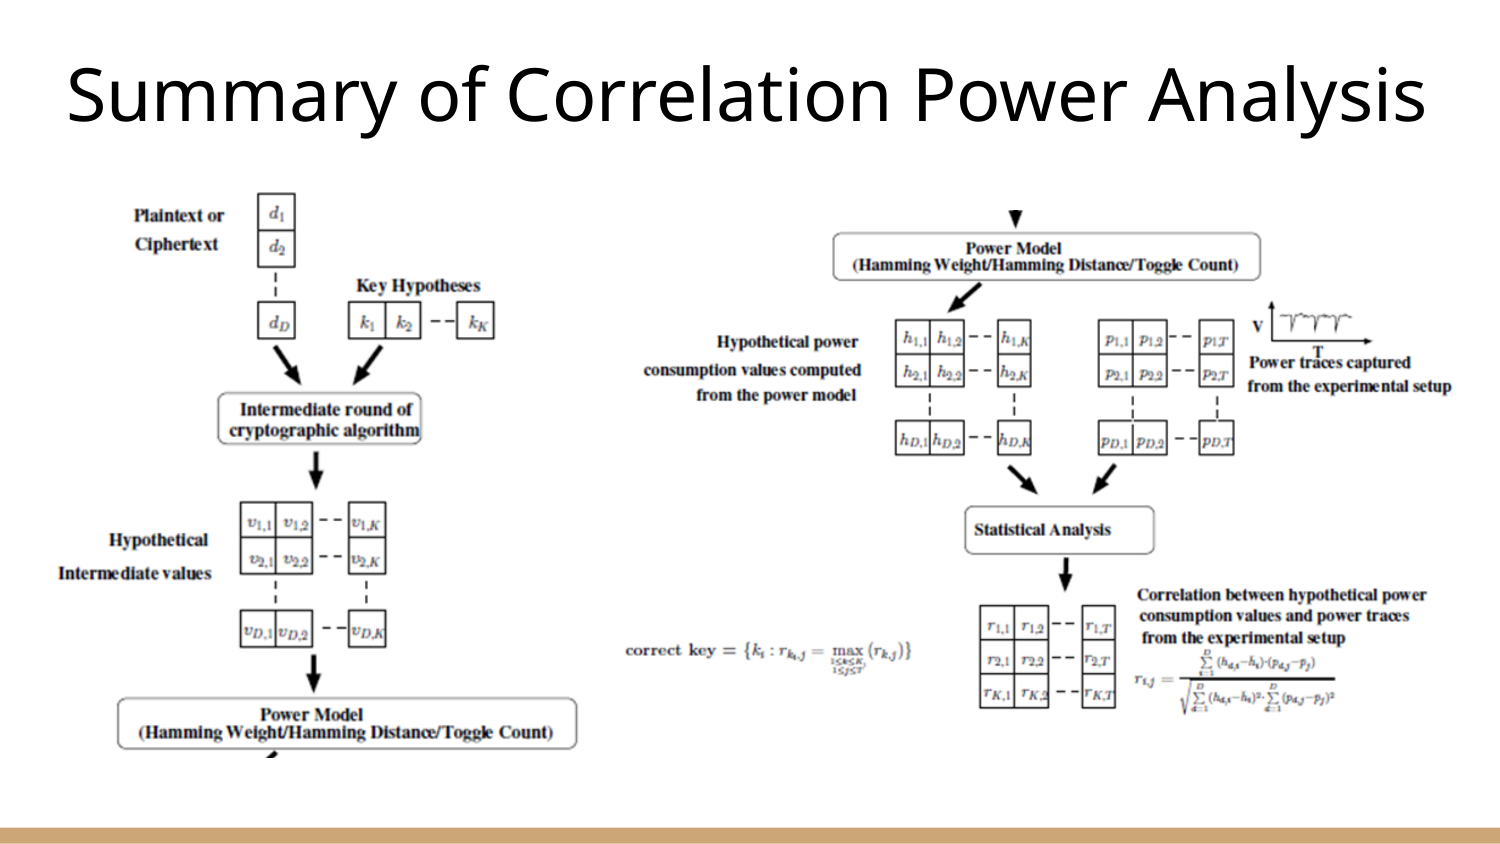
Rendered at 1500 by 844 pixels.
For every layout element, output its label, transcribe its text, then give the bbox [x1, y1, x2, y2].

title Summary of Correlation Power Analysis [51, 14, 1449, 151]
picture [623, 210, 1458, 716]
picture [43, 189, 598, 759]
